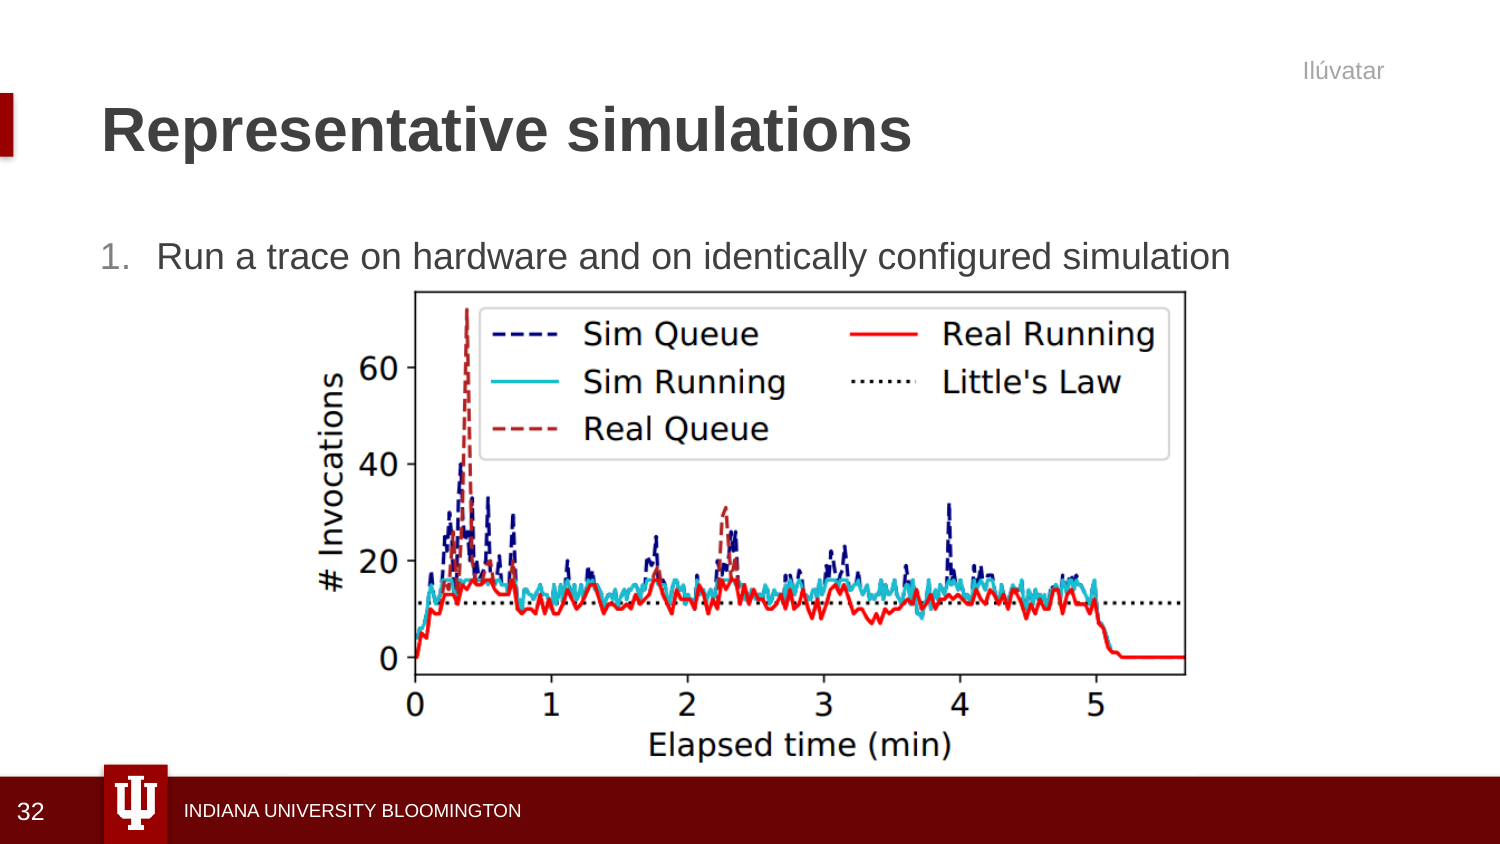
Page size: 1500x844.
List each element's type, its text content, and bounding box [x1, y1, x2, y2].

list Ilúvatar [792, 46, 1400, 89]
slide_number 32 [1, 787, 89, 833]
title Representative simulations [86, 69, 1400, 184]
picture [289, 285, 1196, 776]
list Run a trace on hardware and on identically configured simulation [85, 224, 1400, 729]
